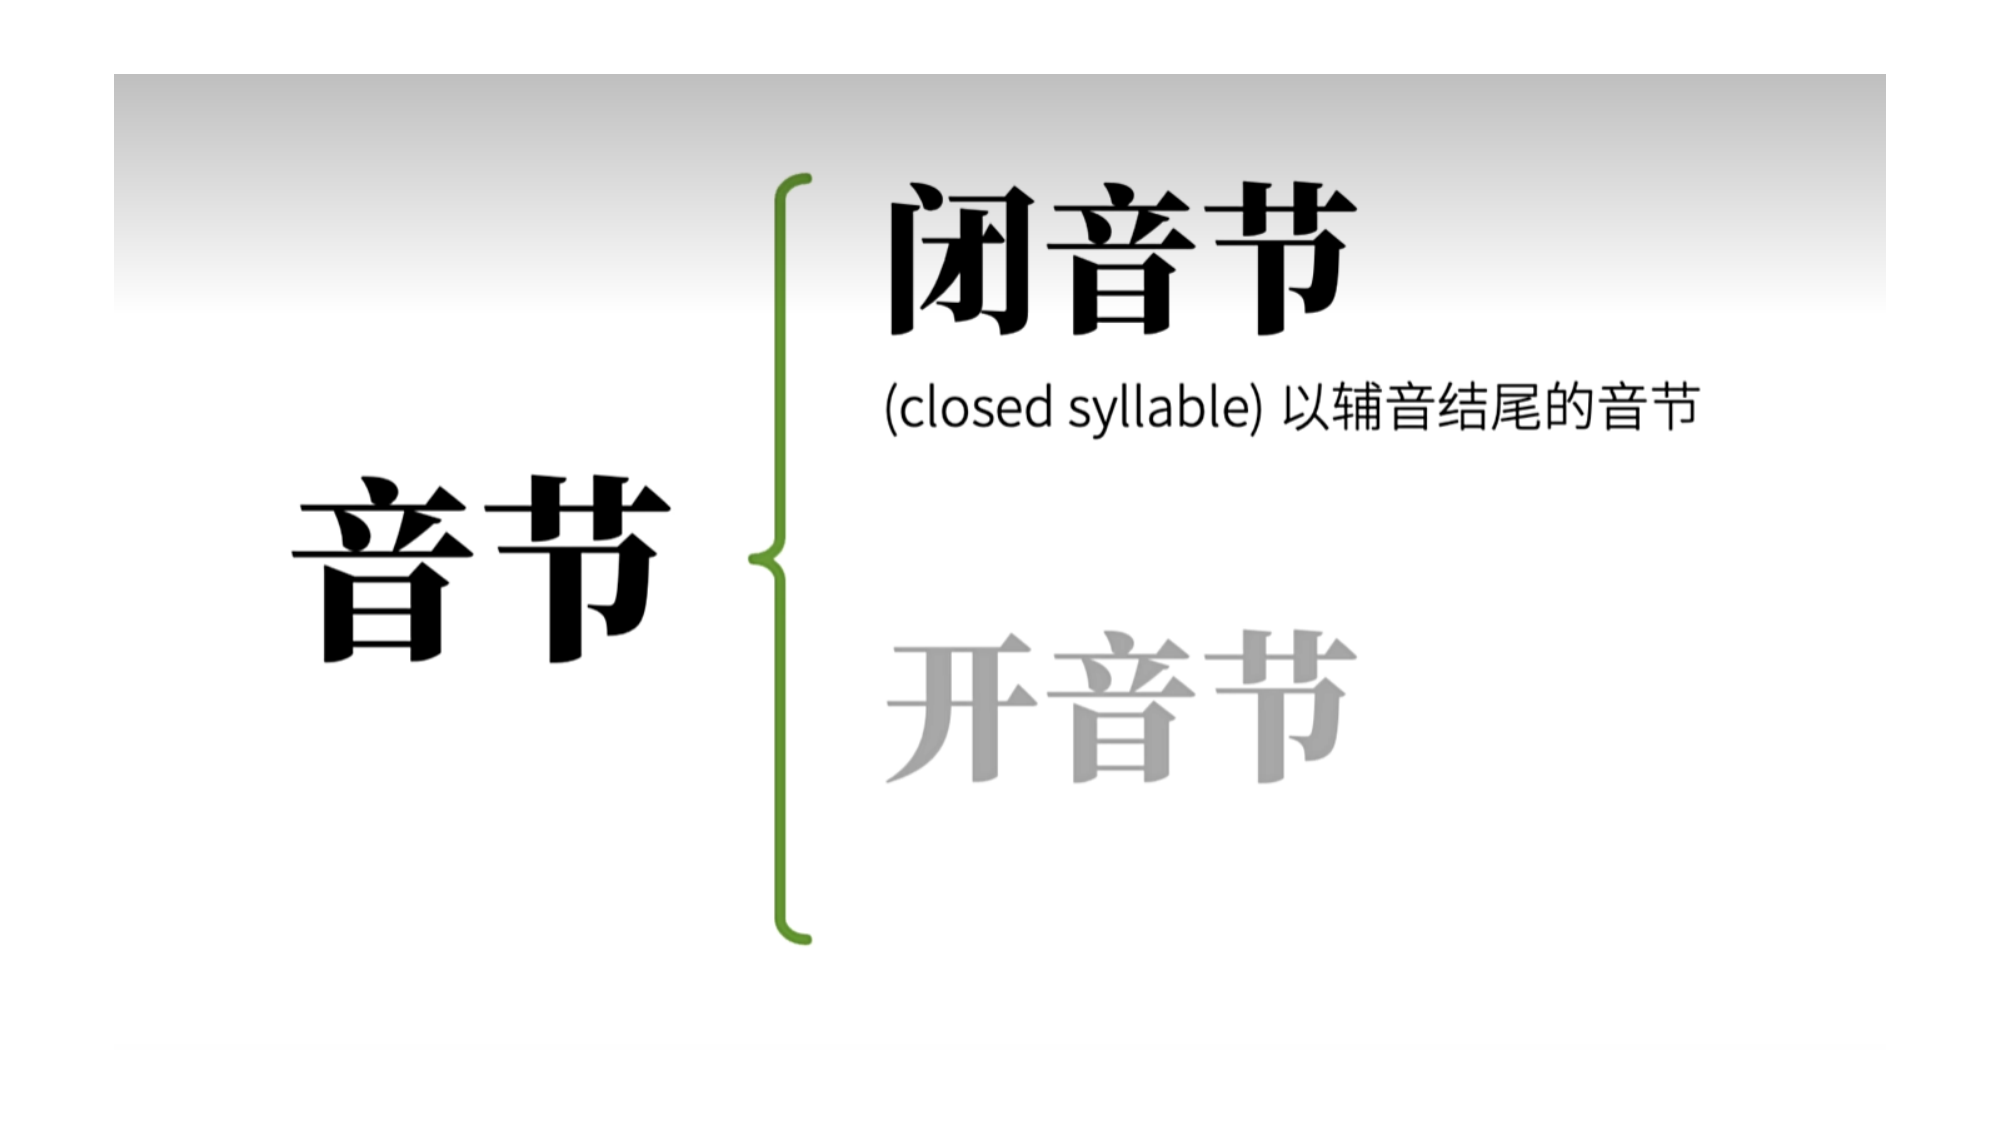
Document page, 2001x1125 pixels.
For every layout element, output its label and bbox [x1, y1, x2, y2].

picture [113, 74, 1887, 1051]
